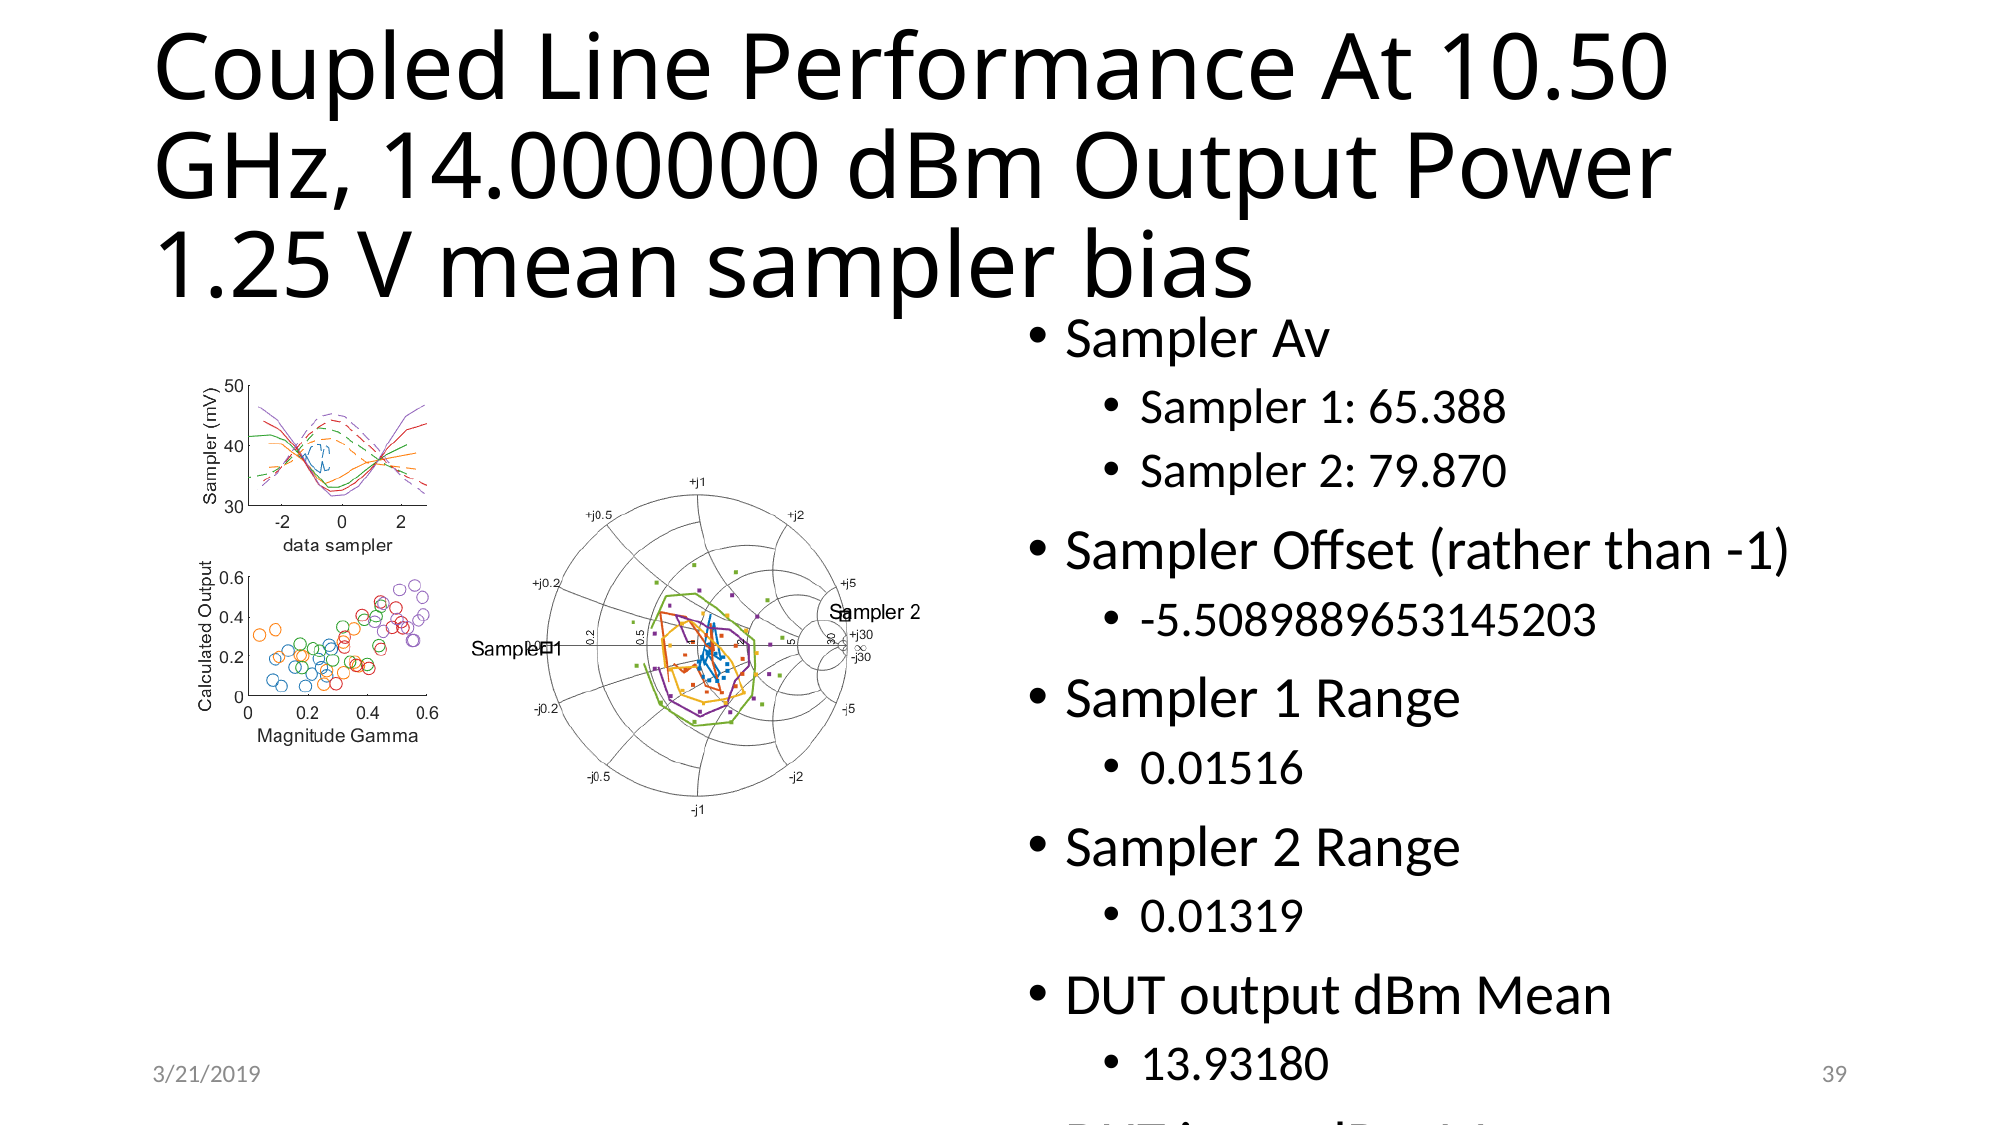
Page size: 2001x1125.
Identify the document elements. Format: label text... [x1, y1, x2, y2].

title Coupled Line Performance At 10.50 GHz, 14.000000 dBm Output Power 1.25 V mean sampler bias [137, 59, 1863, 278]
list Sampler Av Sampler 1: 65.388 Sampler 2: 79.870 Sampler Offset (rather than -1) -5.5089889653145203 Sampler 1 Range 0.01516 Sampler 2 Range 0.01319 DUT output dBm Mean 13.93180 DUT input dBm Mean 14.31061 RMS Error 0.18385 [1012, 299, 1863, 1014]
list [137, 337, 988, 975]
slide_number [137, 1042, 588, 1103]
footer [662, 1042, 1338, 1103]
slide_number ‹#› [1412, 1042, 1863, 1103]
